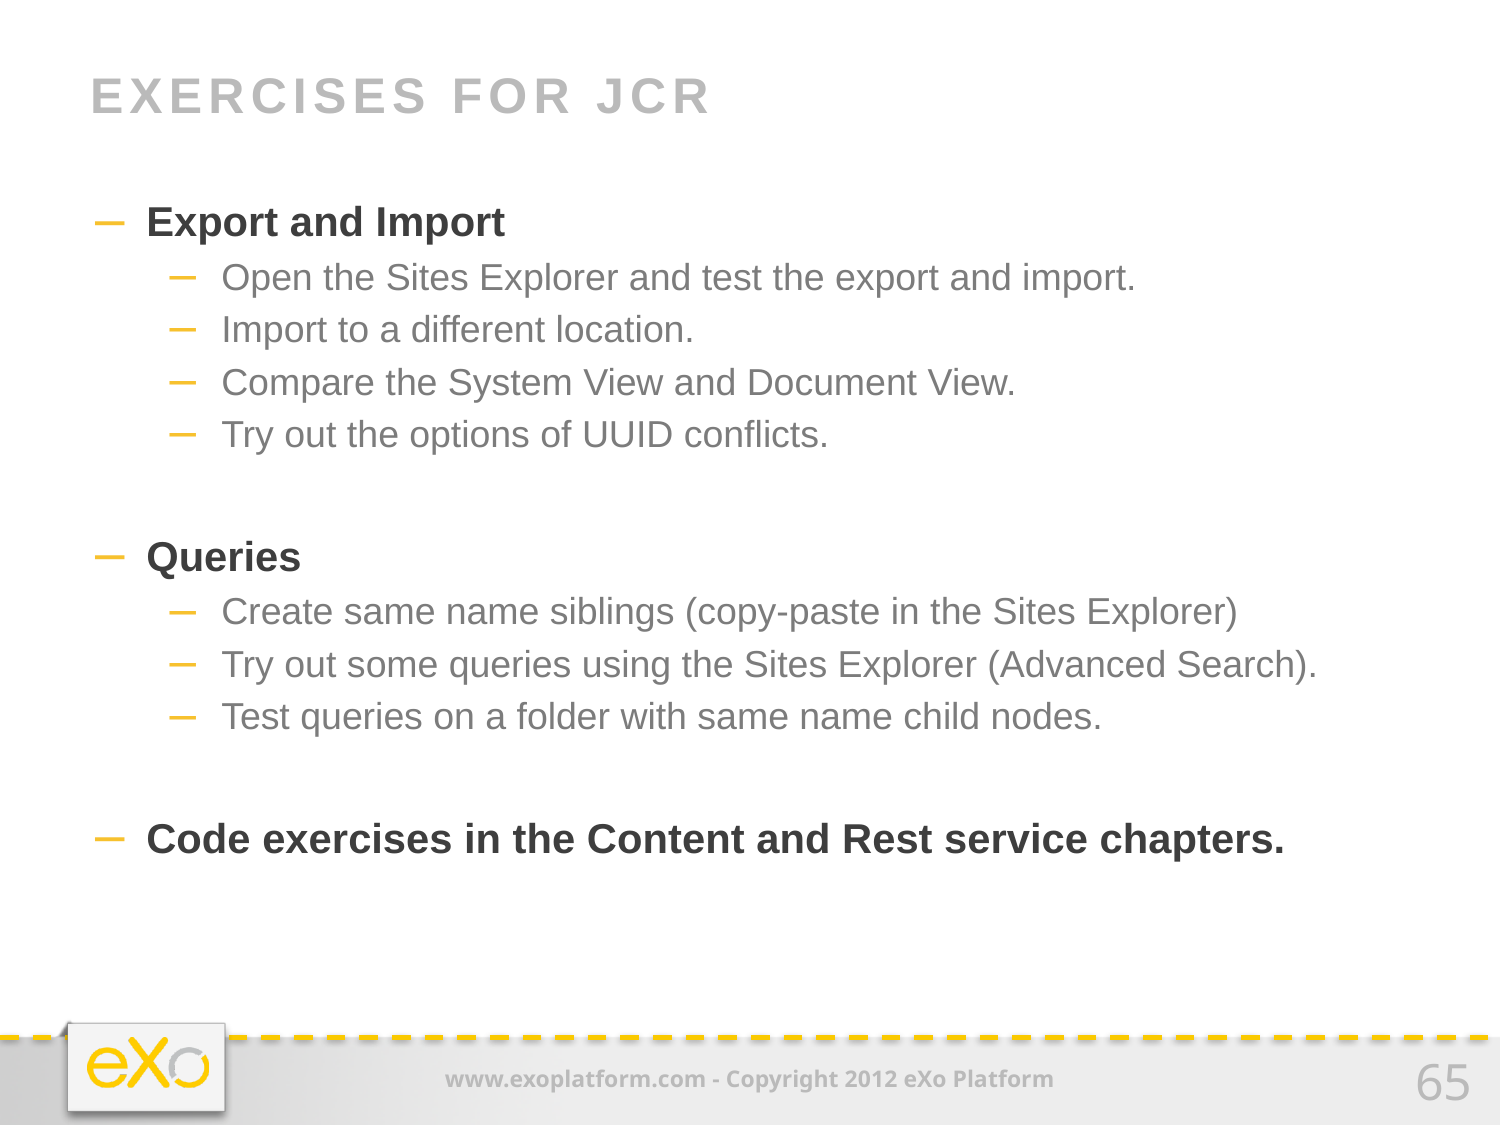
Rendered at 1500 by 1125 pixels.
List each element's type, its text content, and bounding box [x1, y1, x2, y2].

list Export and Import Open the Sites Explorer and test the export and import. Import to a different location. Compare the System View and Document View. Try out the options of UUID conflicts. Queries Create same name siblings (copy-paste in the Sites Explorer) Try out some queries using the Sites Explorer (Advanced Search). Test queries on a folder with same name child nodes. Code exercises in the Content and Rest service chapters. [75, 187, 1425, 1013]
picture [0, 1010, 1500, 1125]
title Exercises for JCR [75, 37, 1425, 150]
